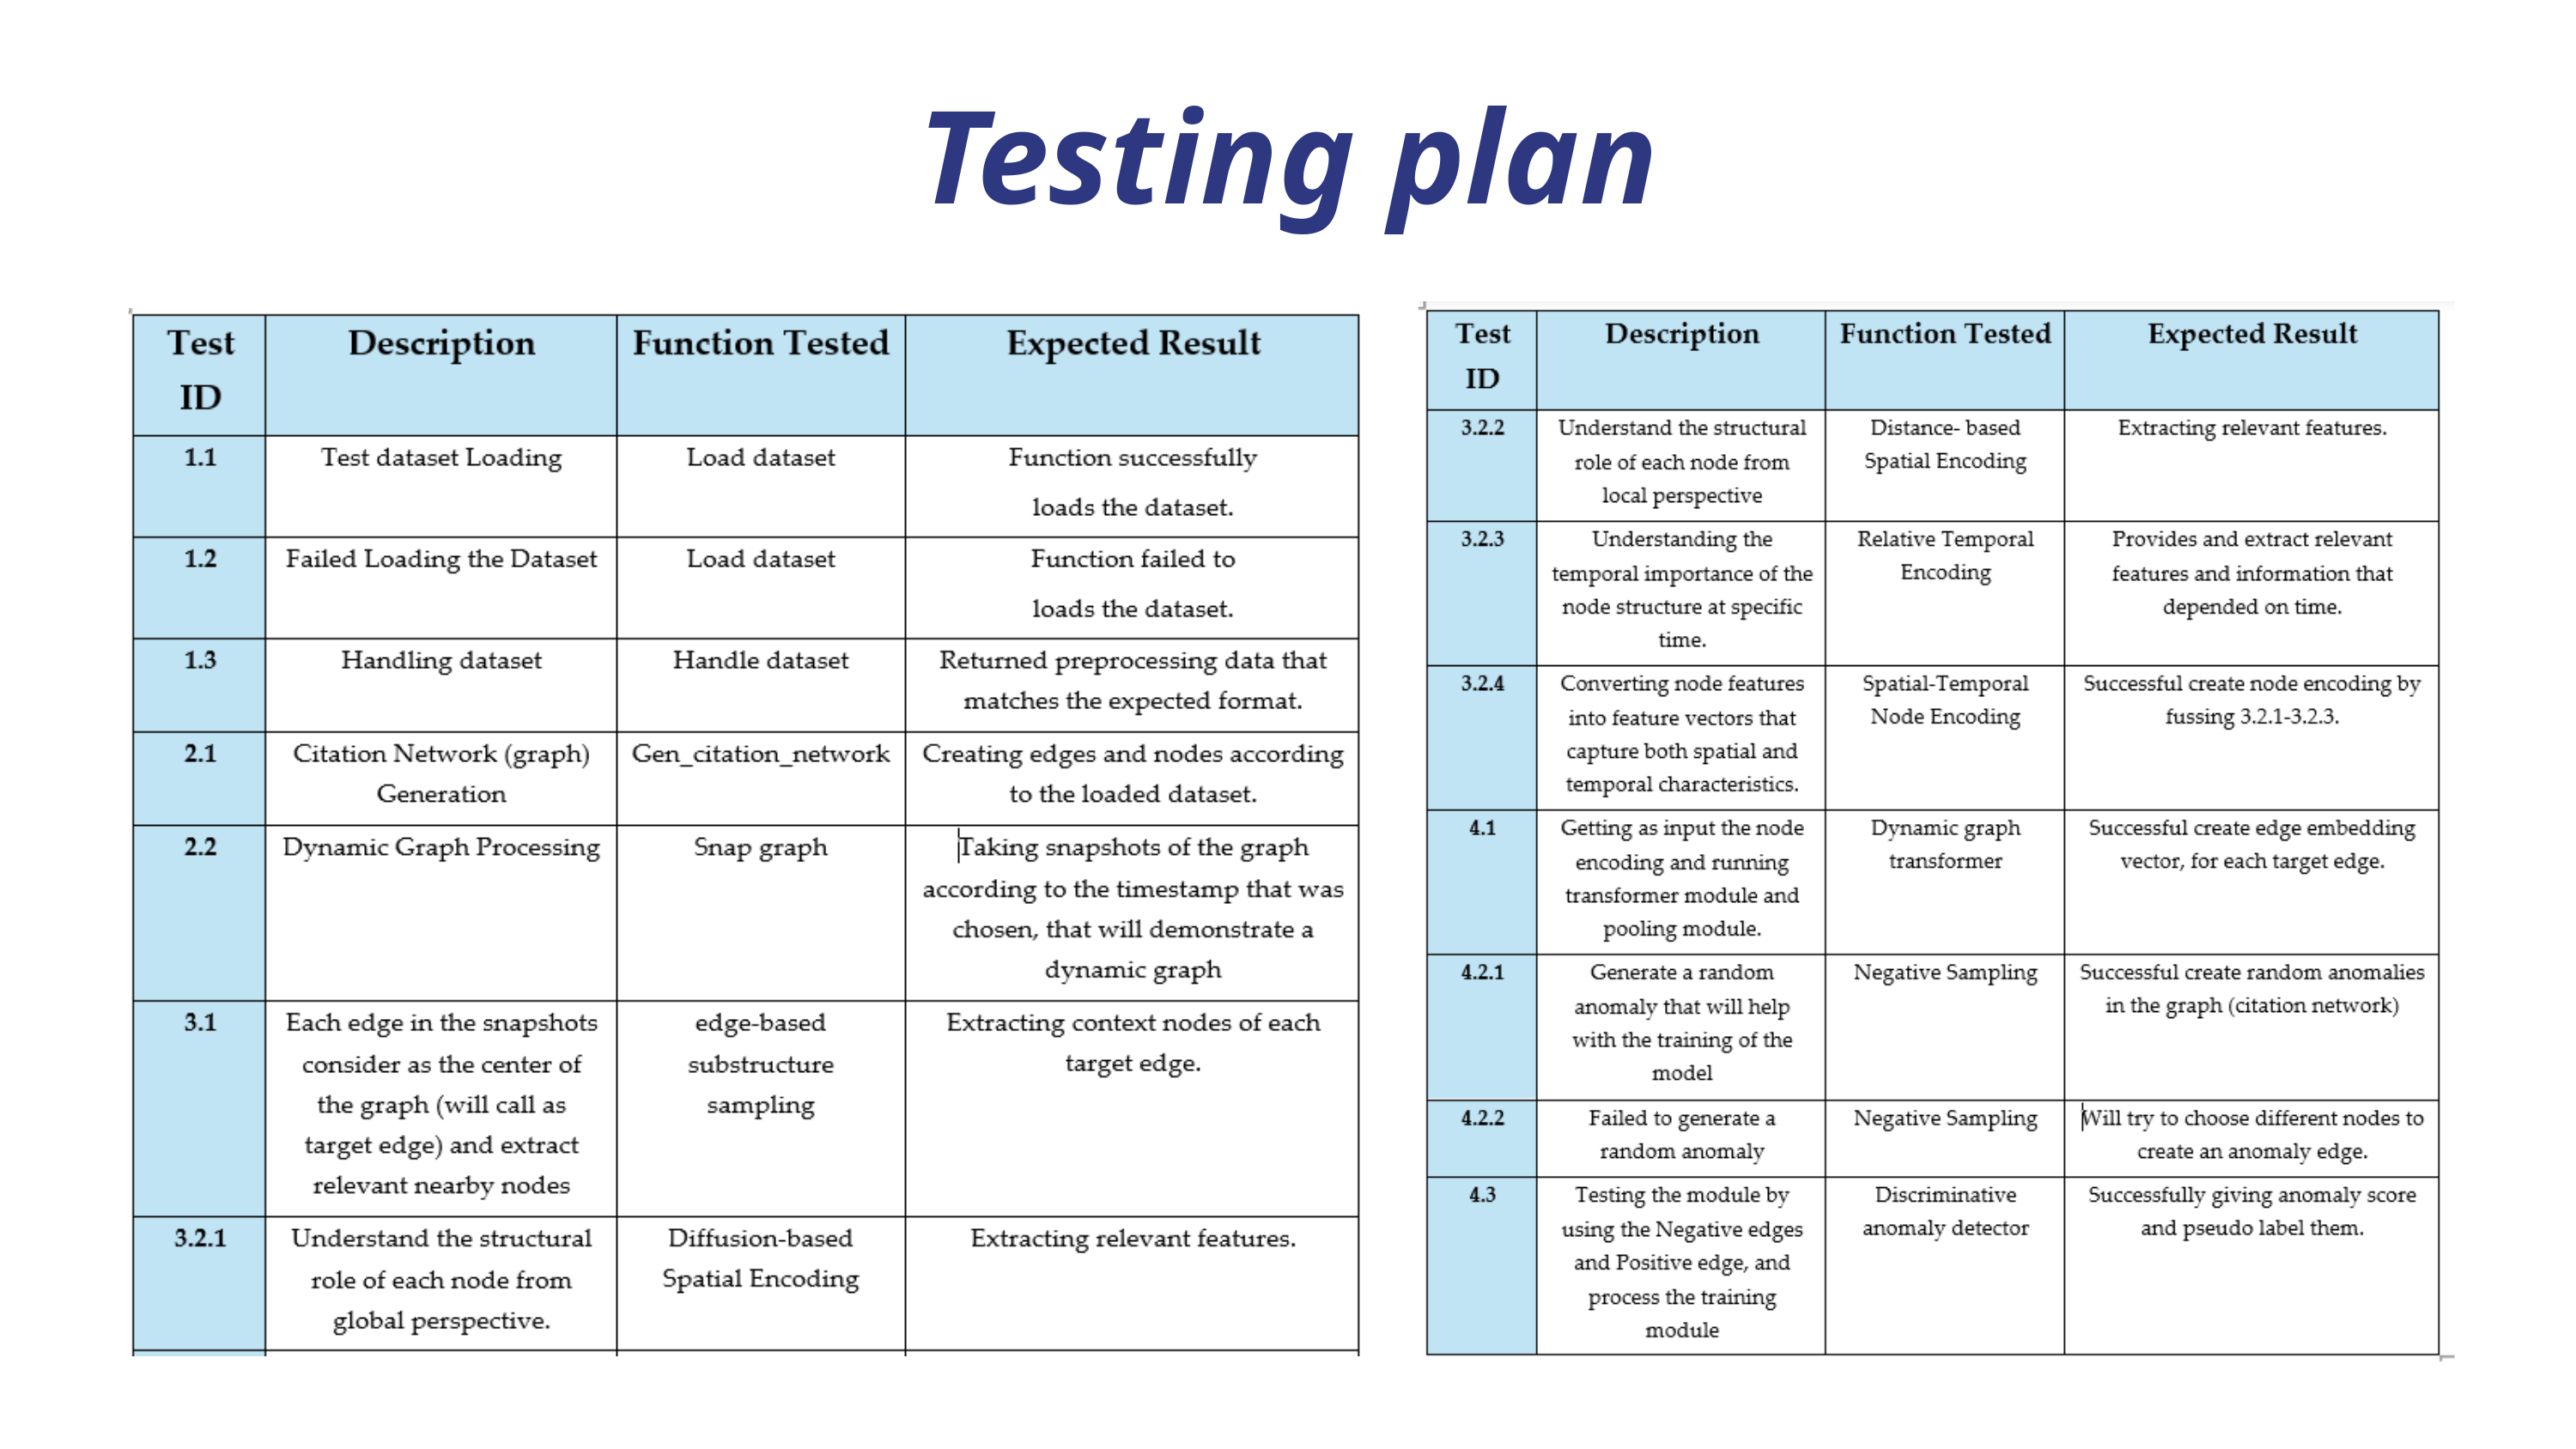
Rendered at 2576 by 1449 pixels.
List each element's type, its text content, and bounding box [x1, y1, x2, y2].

text_box [128, 308, 1368, 1356]
text_box Testing plan [894, 49, 1682, 230]
text_box [1418, 301, 2455, 1363]
